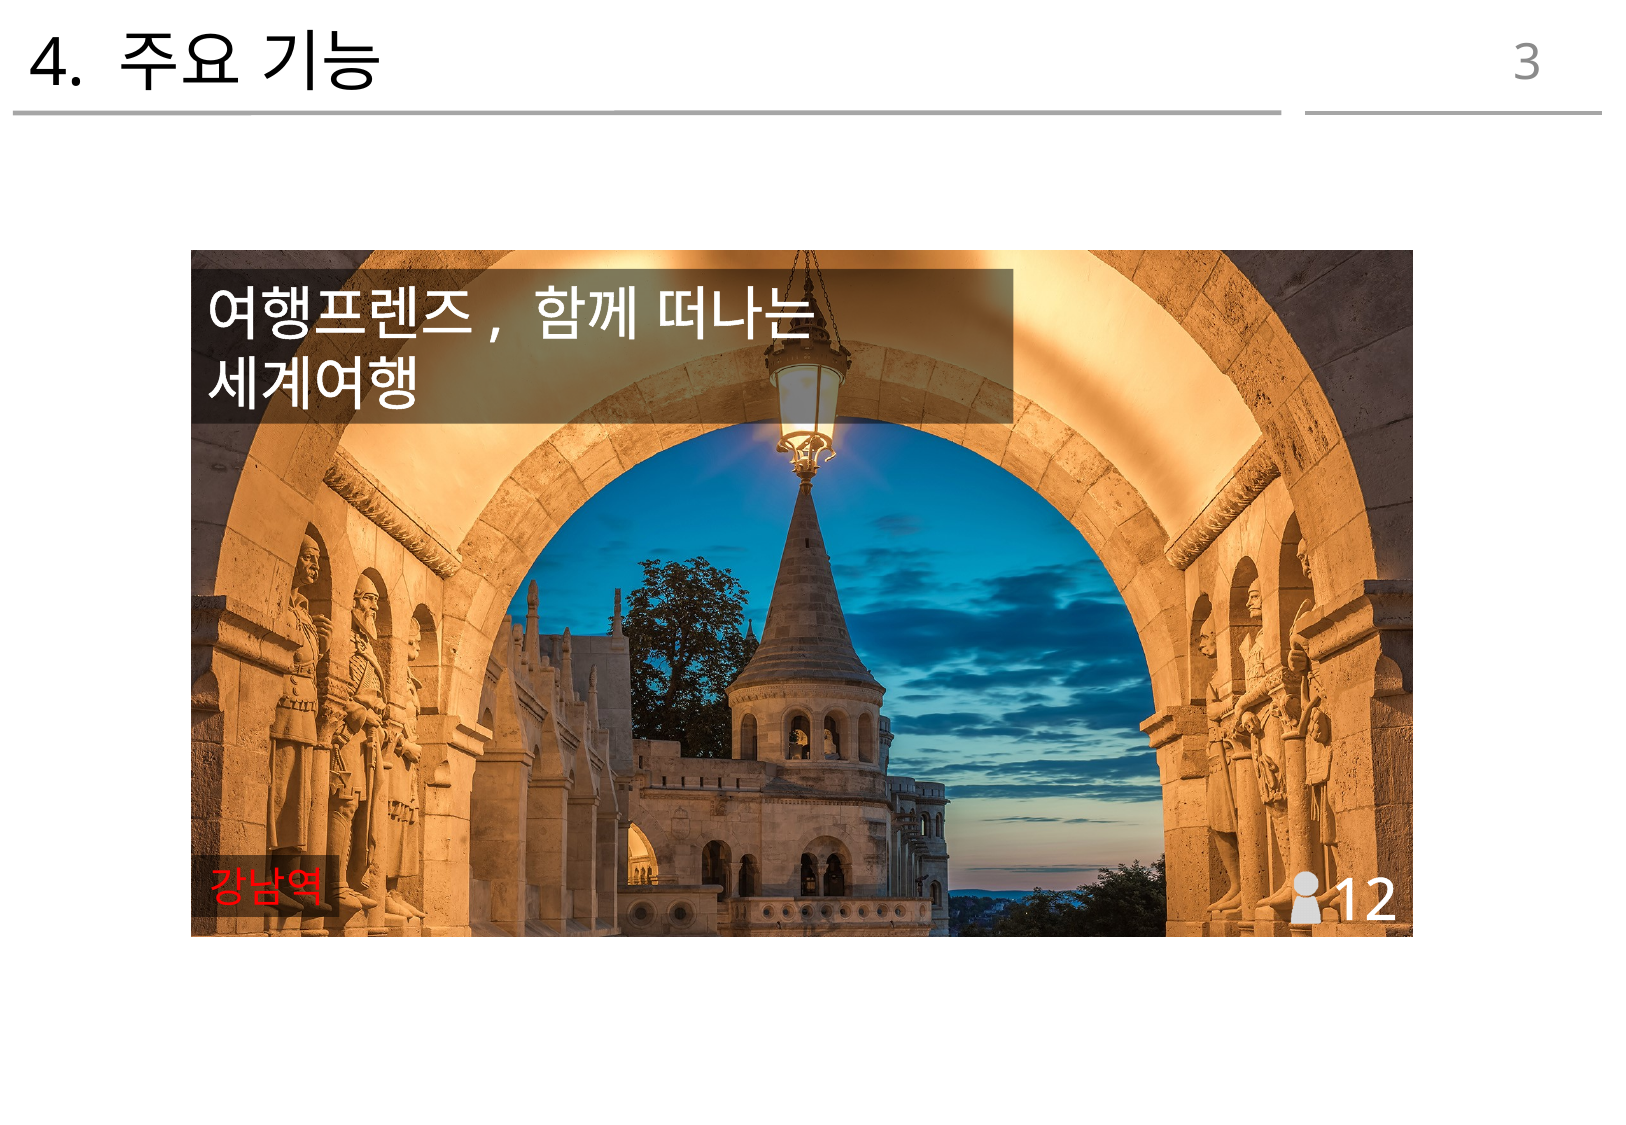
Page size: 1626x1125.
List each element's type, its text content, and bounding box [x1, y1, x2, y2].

picture [191, 250, 1413, 937]
slide_number 3 [1202, 33, 1557, 94]
text_box 4. 주요 기능 [14, 13, 1396, 115]
